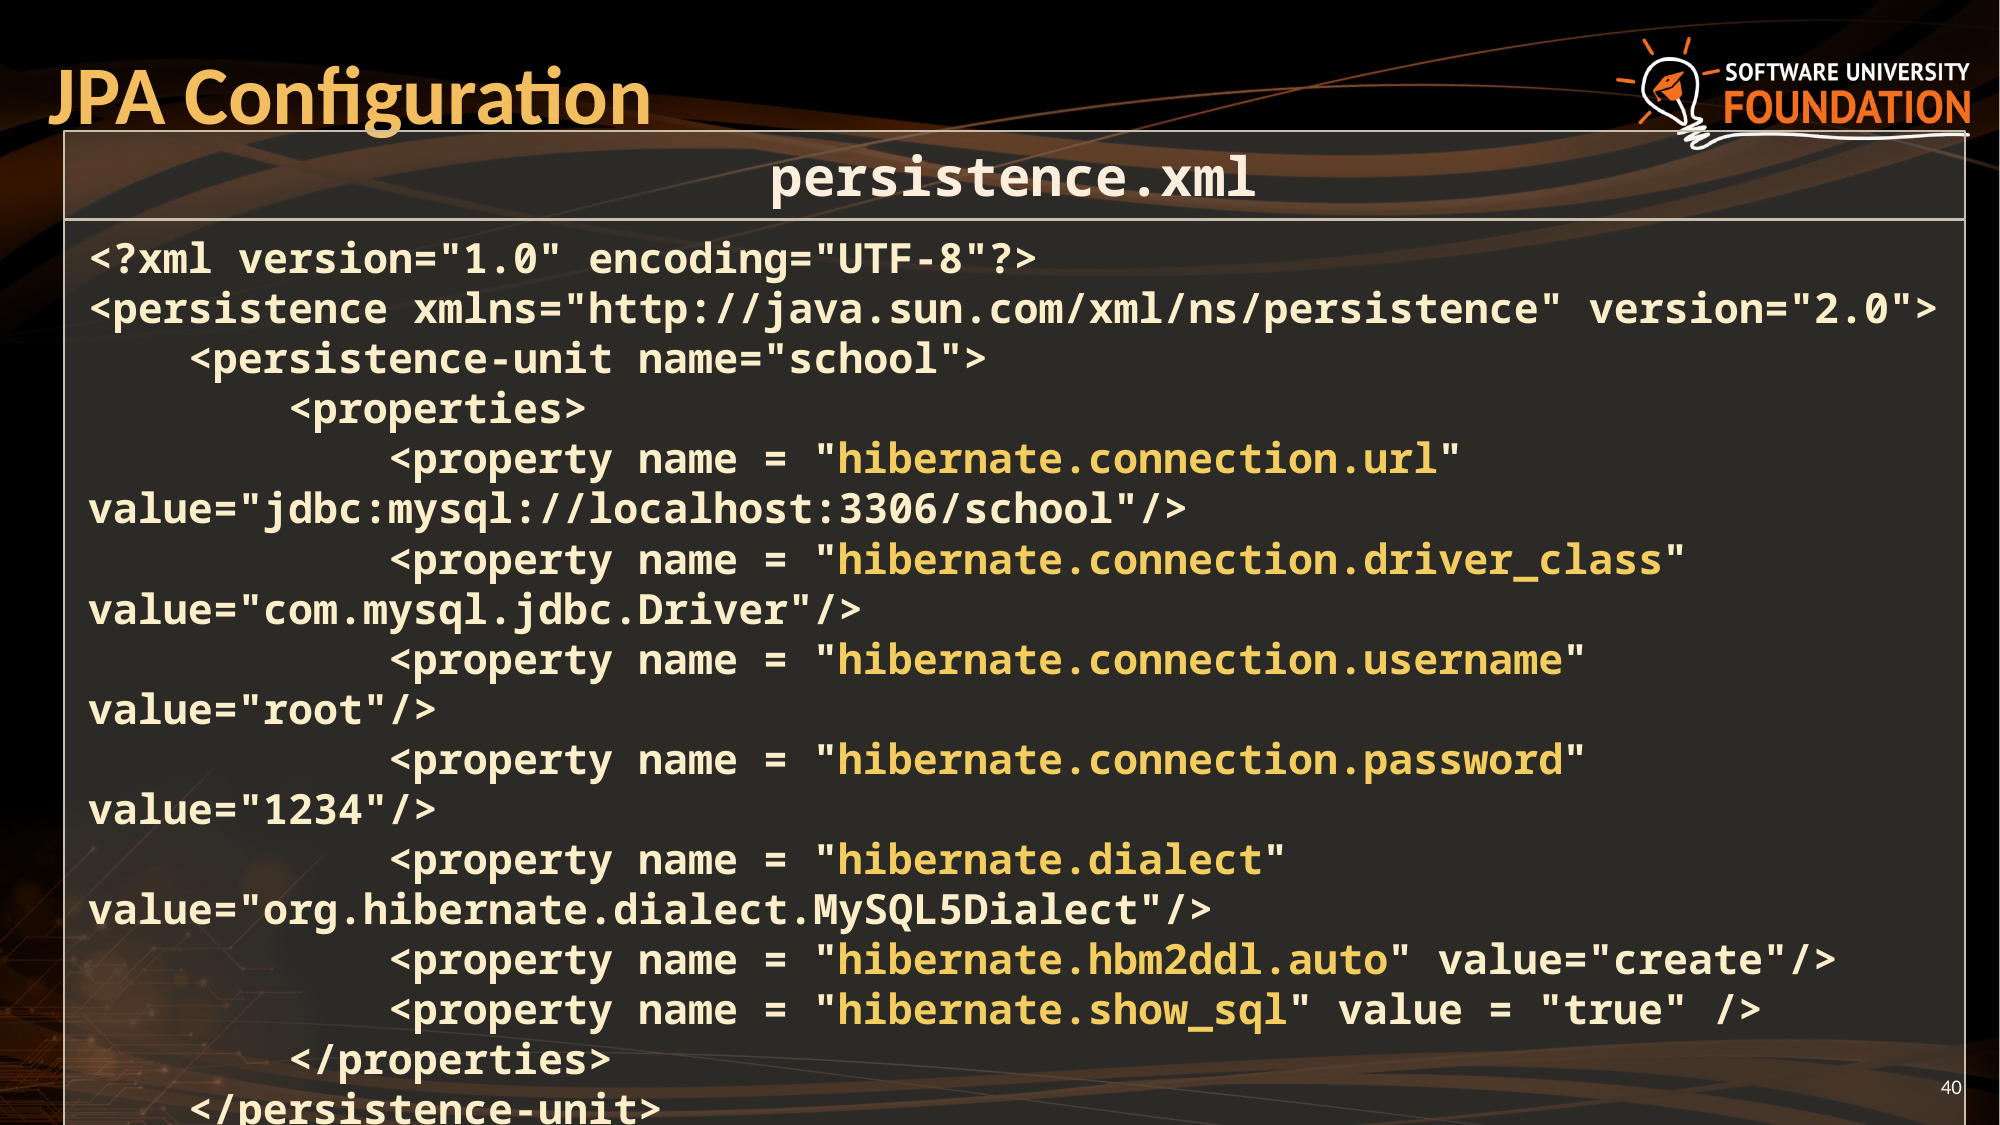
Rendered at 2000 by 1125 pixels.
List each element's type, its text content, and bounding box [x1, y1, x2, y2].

text_box persistence.xml [64, 130, 1965, 220]
picture [0, 0, 2000, 1125]
title JPA Configuration [30, 6, 1602, 189]
text_box <?xml version="1.0" encoding="UTF-8"?> <persistence xmlns="http://java.sun.com/xml/ns/persistence" version="2.0"> <persistence-unit name="school"> <properties> <property name = "hibernate.connection.url" value="jdbc:mysql://localhost:3306/school"/> <property name = "hibernate.connection.driver_class" value="com.mysql.jdbc.Driver"/> <property name = "hibernate.connection.username" value="root"/> <property name = "hibernate.connection.password" value="1234"/> <property name = "hibernate.dialect" value="org.hibernate.dialect.MySQL5Dialect"/> <property name = "hibernate.hbm2ddl.auto" value="create"/> <property name = "hibernate.show_sql" value = "true" /> </properties> </persistence-unit> </persistence> [64, 220, 1965, 1125]
